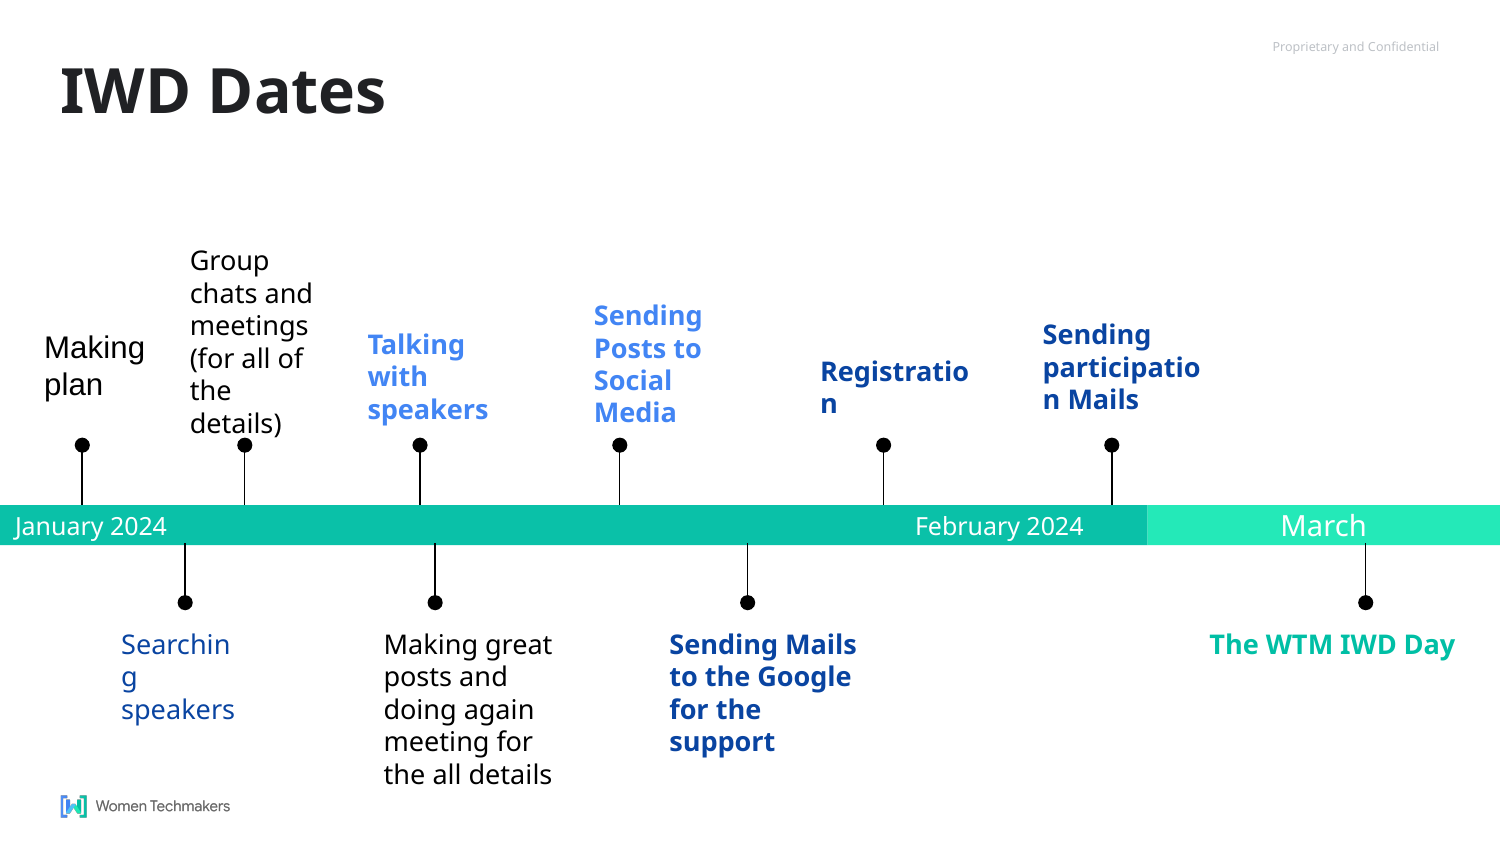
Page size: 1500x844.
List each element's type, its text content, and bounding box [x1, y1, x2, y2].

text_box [1103, 437, 1120, 506]
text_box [177, 542, 193, 611]
text_box Talking with speakers [352, 312, 539, 432]
text_box March [1148, 505, 1500, 546]
picture [60, 794, 231, 818]
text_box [427, 542, 443, 611]
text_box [739, 542, 756, 611]
text_box January 2024 February 2024 [0, 505, 1148, 546]
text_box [412, 437, 428, 506]
text_box Group chats and meetings (for all of the details) [174, 228, 345, 412]
text_box Searching speakers [106, 612, 260, 721]
text_box Making great posts and doing again meeting for the all details [368, 612, 573, 796]
text_box IWD Dates [60, 59, 855, 154]
text_box [724, 278, 917, 433]
text_box Registration [805, 339, 997, 427]
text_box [236, 437, 253, 506]
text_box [611, 437, 628, 506]
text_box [74, 437, 91, 506]
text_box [1357, 542, 1374, 611]
text_box Sending Posts to Social Media [578, 283, 766, 438]
text_box Sending Mails to the Google for the support [654, 612, 884, 767]
text_box [1329, 612, 1490, 767]
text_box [875, 437, 892, 506]
text_box Making plan [29, 312, 167, 432]
text_box Sending participation Mails [1027, 302, 1231, 422]
text_box The WTM IWD Day [1174, 612, 1490, 796]
